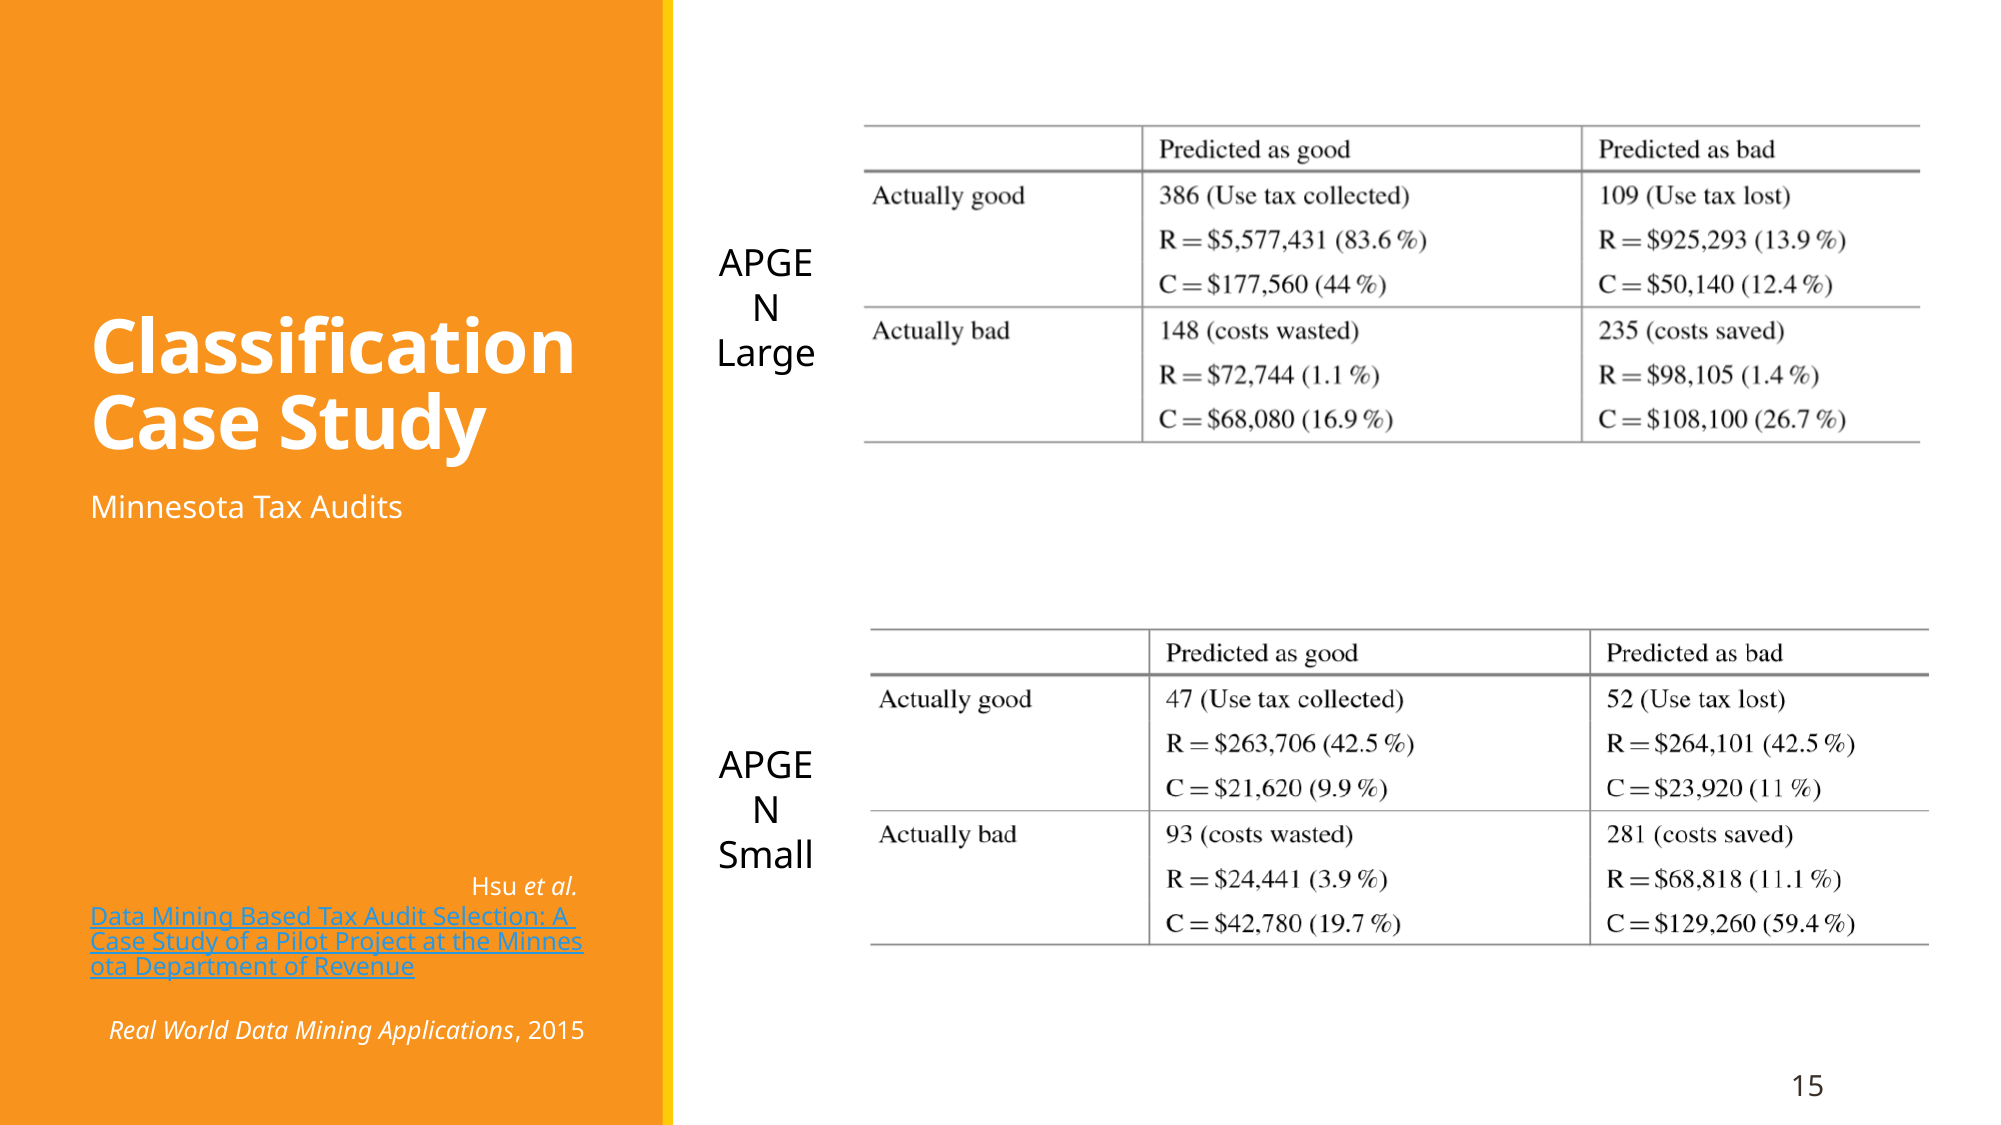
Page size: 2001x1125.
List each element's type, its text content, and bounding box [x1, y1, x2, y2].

slide_number 15 [1624, 1057, 1840, 1118]
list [859, 120, 1926, 450]
title Classification Case Study [75, 97, 600, 473]
picture [866, 624, 1933, 949]
text_box APGEN Large [690, 231, 842, 382]
text_box APGEN Small [690, 733, 842, 884]
list Minnesota Tax Audits Hsu et al. Data Mining Based Tax Audit Selection: A Case Study of a Pilot Project at the Minnesota Department of Revenue Real World Data Mining Applications, 2015 [75, 479, 600, 1035]
